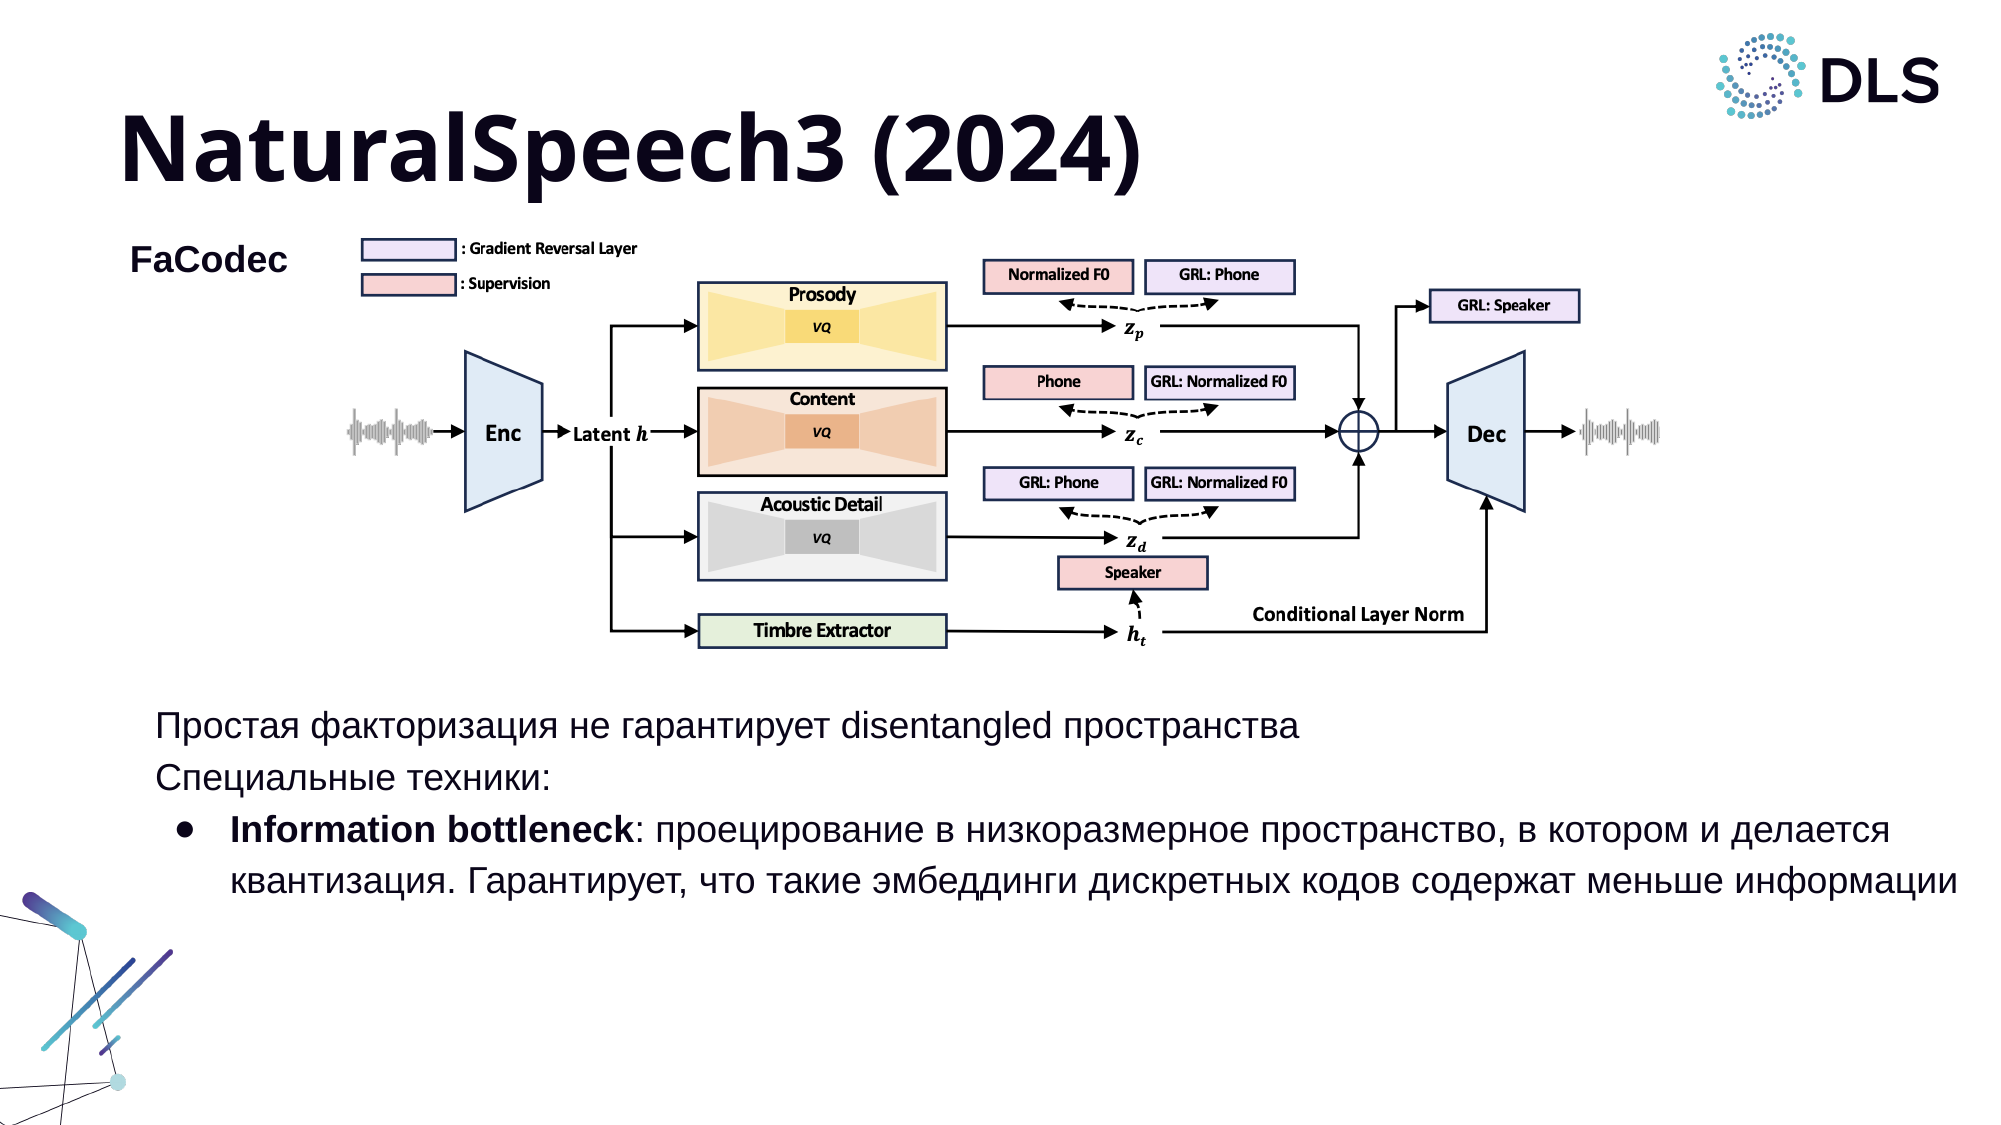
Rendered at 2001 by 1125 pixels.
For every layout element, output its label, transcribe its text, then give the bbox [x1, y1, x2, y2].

picture [324, 221, 1675, 668]
title NaturalSpeech3 (2024) [102, 42, 1787, 261]
subtitle FaCodec [114, 232, 319, 322]
picture [0, 892, 173, 1125]
list Простая факторизация не гарантирует disentangled пространства Специальные техники: Information bottleneck: проецирование в низкоразмерное пространство, в котором и делается квантизация. Гарантирует, что такие эмбеддинги дискретных кодов содержат меньше информации [140, 686, 1979, 1098]
picture [1716, 33, 1939, 119]
